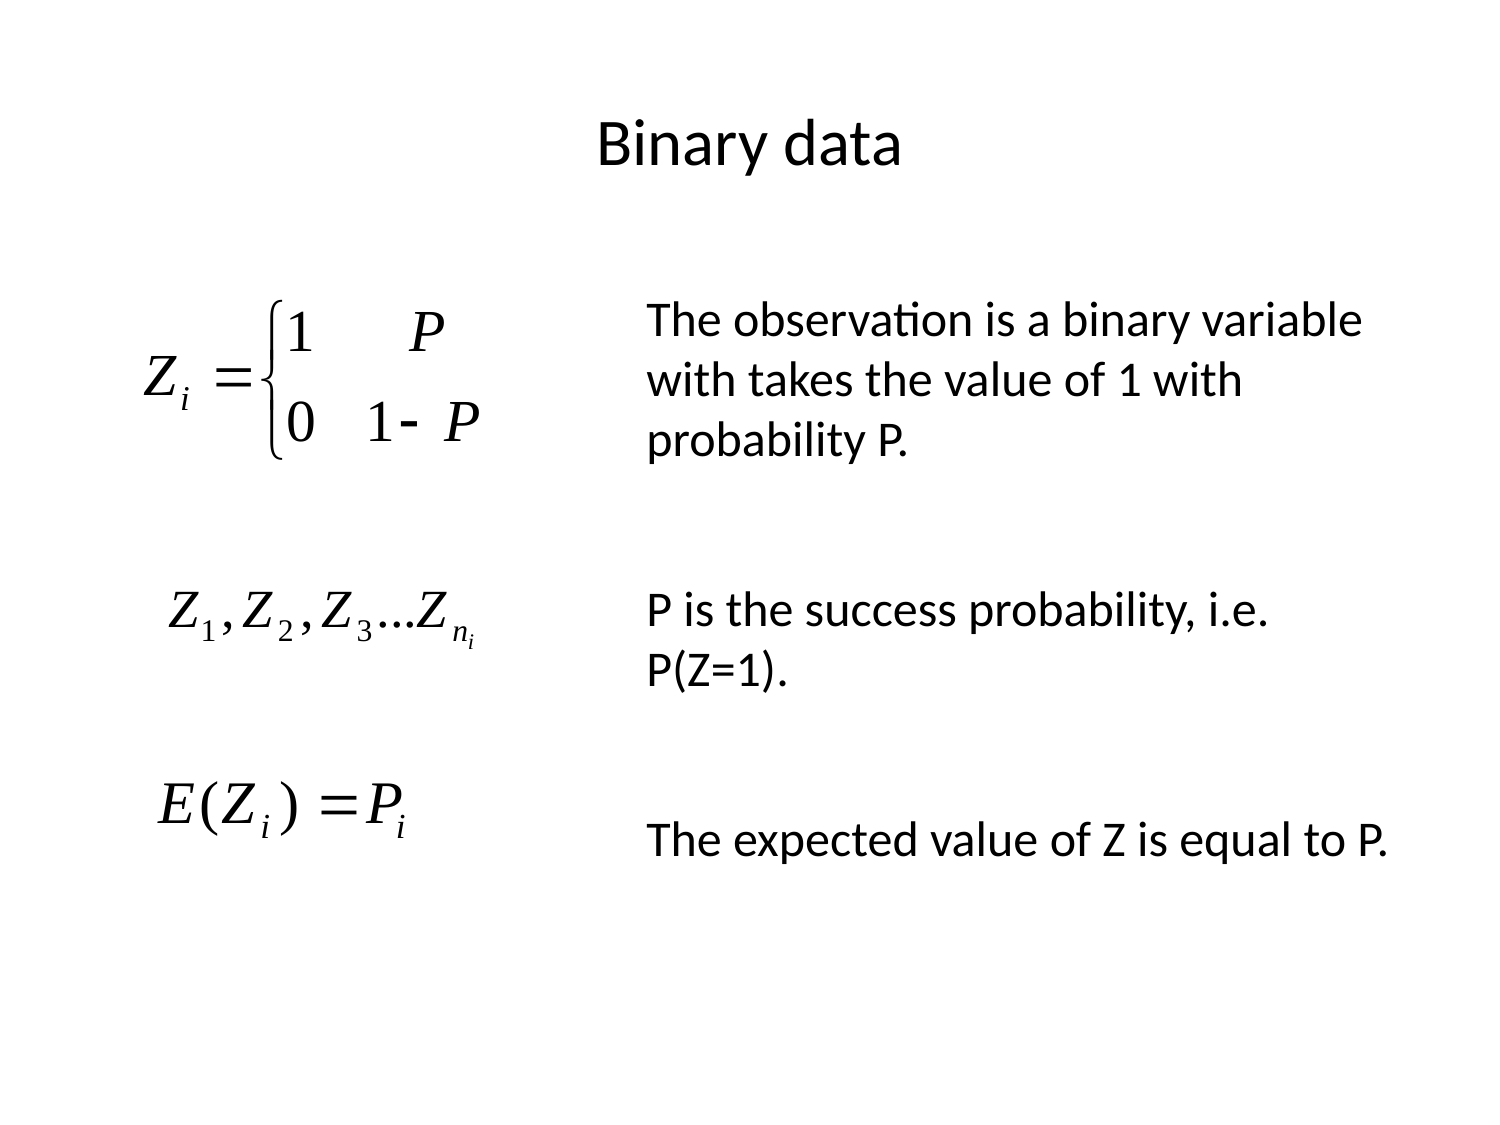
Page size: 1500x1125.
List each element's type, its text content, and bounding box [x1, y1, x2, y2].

text_box The observation is a binary variable with takes the value of 1 with probability P. P is the success probability, i.e. P(Z=1). The expected value of Z is equal to P. [631, 278, 1424, 959]
title Binary data [75, 45, 1425, 233]
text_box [133, 290, 492, 470]
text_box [147, 763, 420, 855]
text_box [159, 573, 491, 660]
